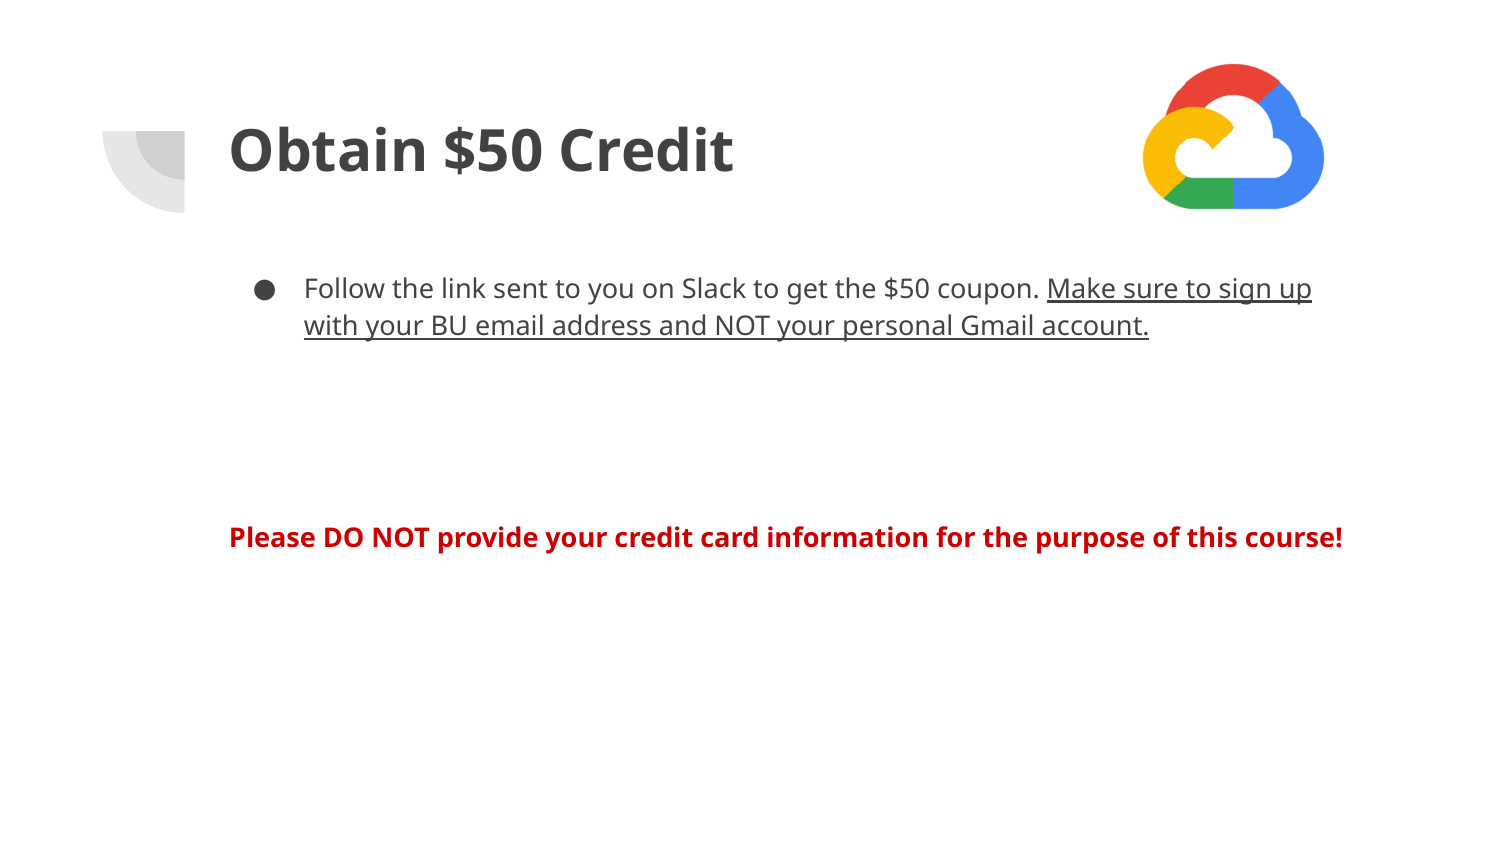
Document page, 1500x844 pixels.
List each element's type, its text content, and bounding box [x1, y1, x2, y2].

title Obtain $50 Credit [213, 98, 1368, 251]
list Follow the link sent to you on Slack to get the $50 coupon. Make sure to sign up with your BU email address and NOT your personal Gmail account. Please DO NOT provide your credit card information for the purpose of this course! [213, 251, 1368, 384]
picture [1139, 43, 1328, 232]
